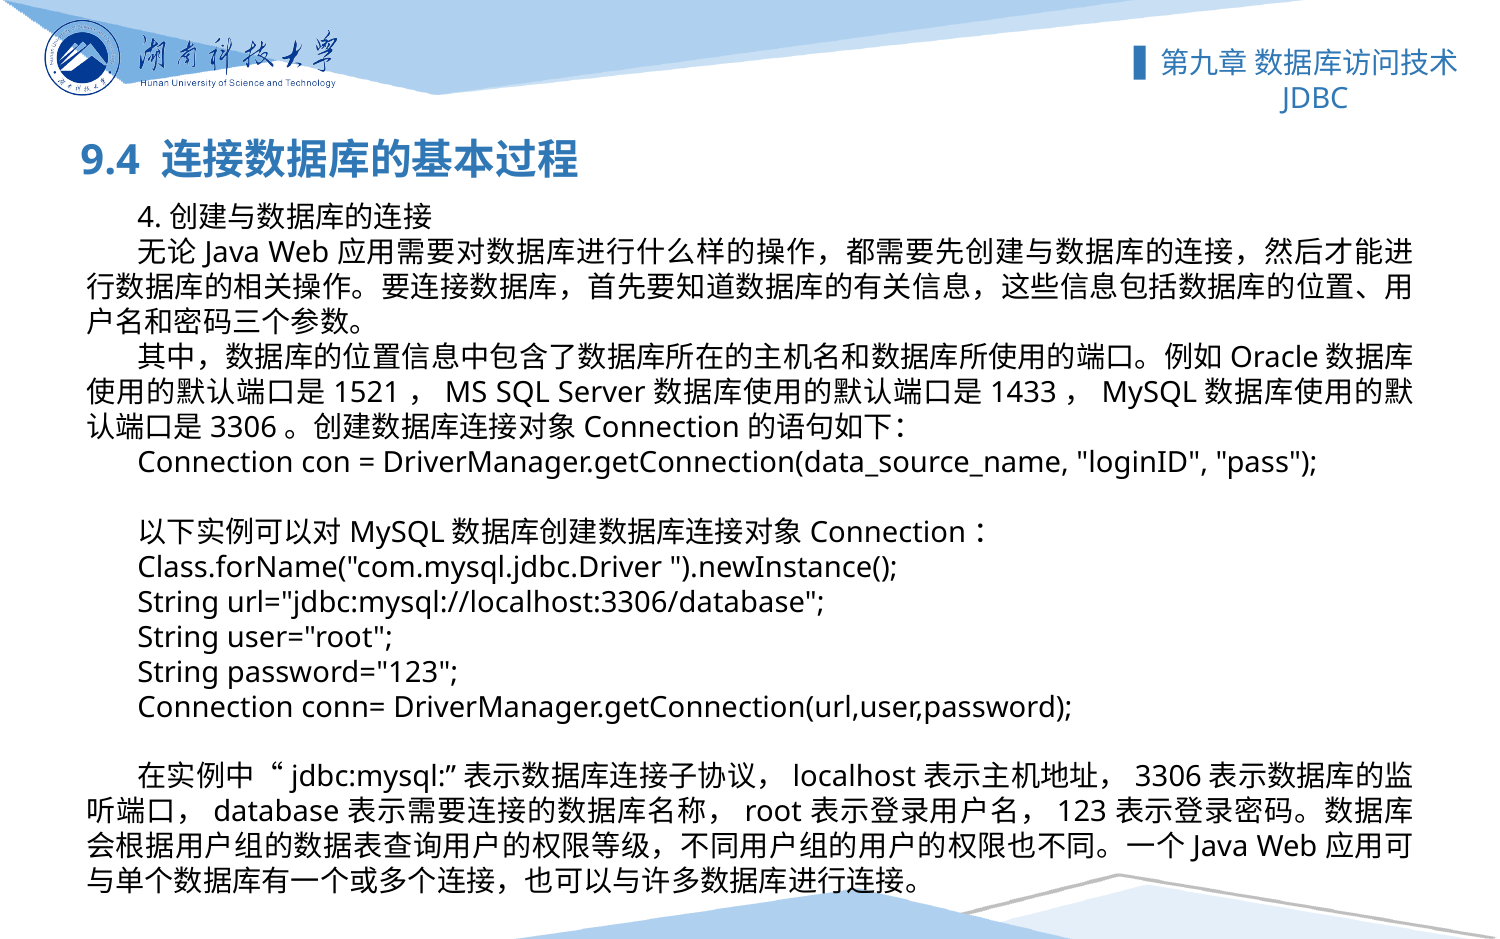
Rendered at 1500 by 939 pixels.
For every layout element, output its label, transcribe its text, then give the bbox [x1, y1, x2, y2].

picture [507, 871, 1500, 939]
text_box 9.4 连接数据库的基本过程 [65, 125, 711, 191]
text_box 4.创建与数据库的连接 无论Java Web应用需要对数据库进行什么样的操作，都需要先创建与数据库的连接，然后才能进行数据库的相关操作。要连接数据库，首先要知道数据库的有关信息，这些信息包括数据库的位置、用户名和密码三个参数。 其中，数据库的位置信息中包含了数据库所在的主机名和数据库所使用的端口。例如Oracle数据库使用的默认端口是1521，MS SQL Server数据库使用的默认端口是1433，MySQL数据库使用的默认端口是3306。创建数据库连接对象Connection的语句如下： Connection con = DriverManager.getConnection(data_source_name, "loginID", "pass"); 以下实例可以对MySQL数据库创建数据库连接对象Connection： Class.forName("com.mysql.jdbc.Driver ").newInstance(); String url="jdbc:mysql://localhost:3306/database"; String user="root"; String password="123"; Connection conn= DriverManager.getConnection(url,user,password); 在实例中“jdbc:mysql:”表示数据库连接子协议，localhost表示主机地址，3306表示数据库的监听端口，database表示需要连接的数据库名称，root表示登录用户名，123表示登录密码。数据库会根据用户组的数据表查询用户的权限等级，不同用户组的用户的权限也不同。一个Java Web应用可与单个数据库有一个或多个连接，也可以与许多数据库进行连接。 [71, 190, 1429, 905]
picture [0, 0, 1330, 99]
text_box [1133, 37, 1486, 124]
